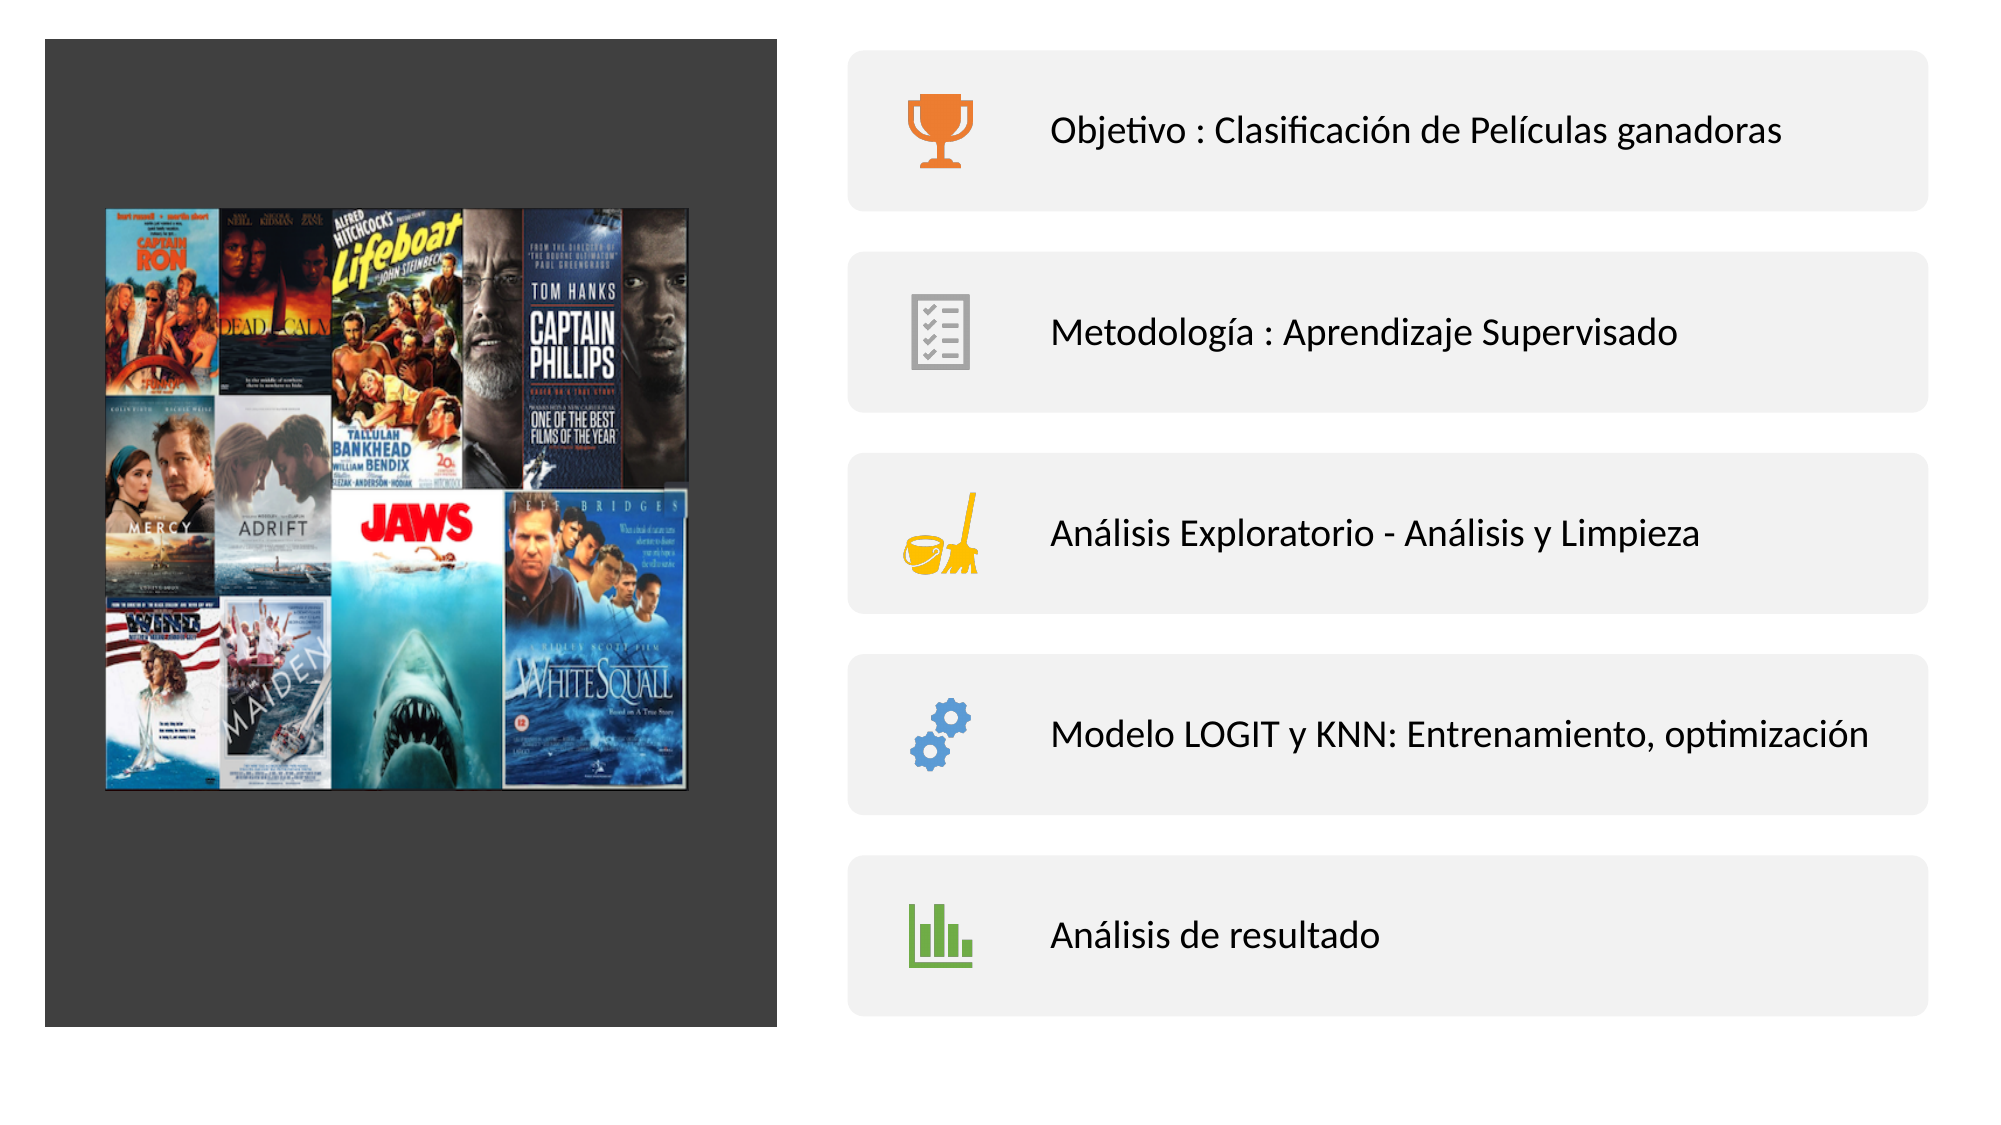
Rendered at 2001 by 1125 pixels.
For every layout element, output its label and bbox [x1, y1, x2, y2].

picture [105, 208, 689, 791]
list [847, 49, 1929, 1018]
text_box [54, 49, 768, 1018]
